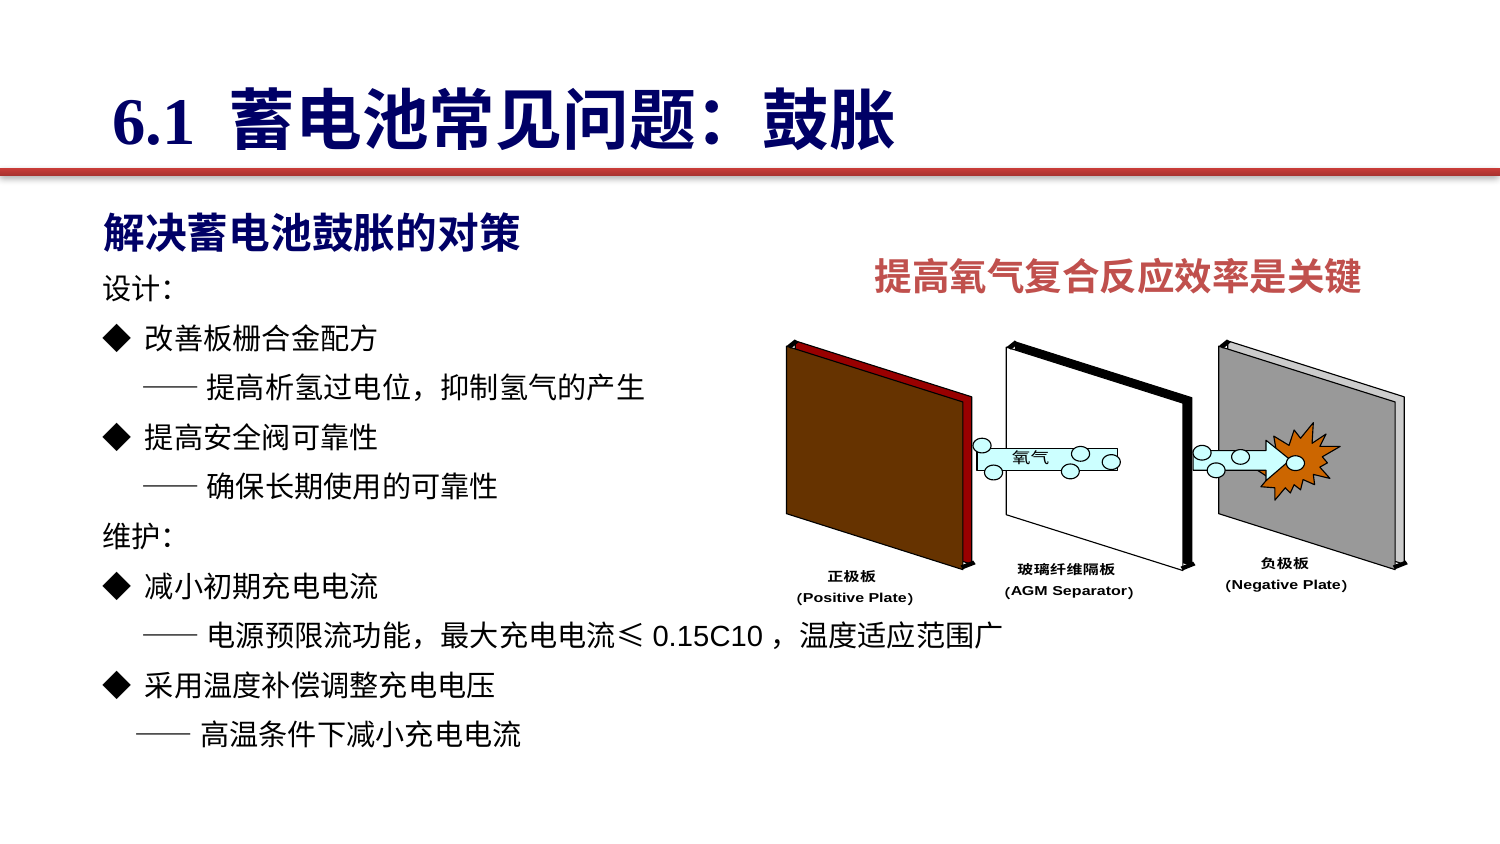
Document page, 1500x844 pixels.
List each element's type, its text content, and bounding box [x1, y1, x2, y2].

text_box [784, 339, 1411, 610]
text_box 提高氧气复合反应效率是关键 [859, 246, 1377, 306]
text_box 6.1 蓄电池常见问题：鼓胀 [0, 70, 911, 166]
text_box [0, 168, 1500, 176]
text_box 解决蓄电池鼓胀的对策 [88, 199, 536, 263]
text_box 设计： ◆ 改善板栅合金配方 ——提高析氢过电位，抑制氢气的产生 ◆ 提高安全阀可靠性 ——确保长期使用的可靠性 维护： ◆ 减小初期充电电流 ——电源预限流功能，最大充电电流≤0.15C10，温度适应范围广 ◆ 采用温度补偿调整充电电压 ——高温条件下减小充电电流 [87, 263, 1400, 759]
